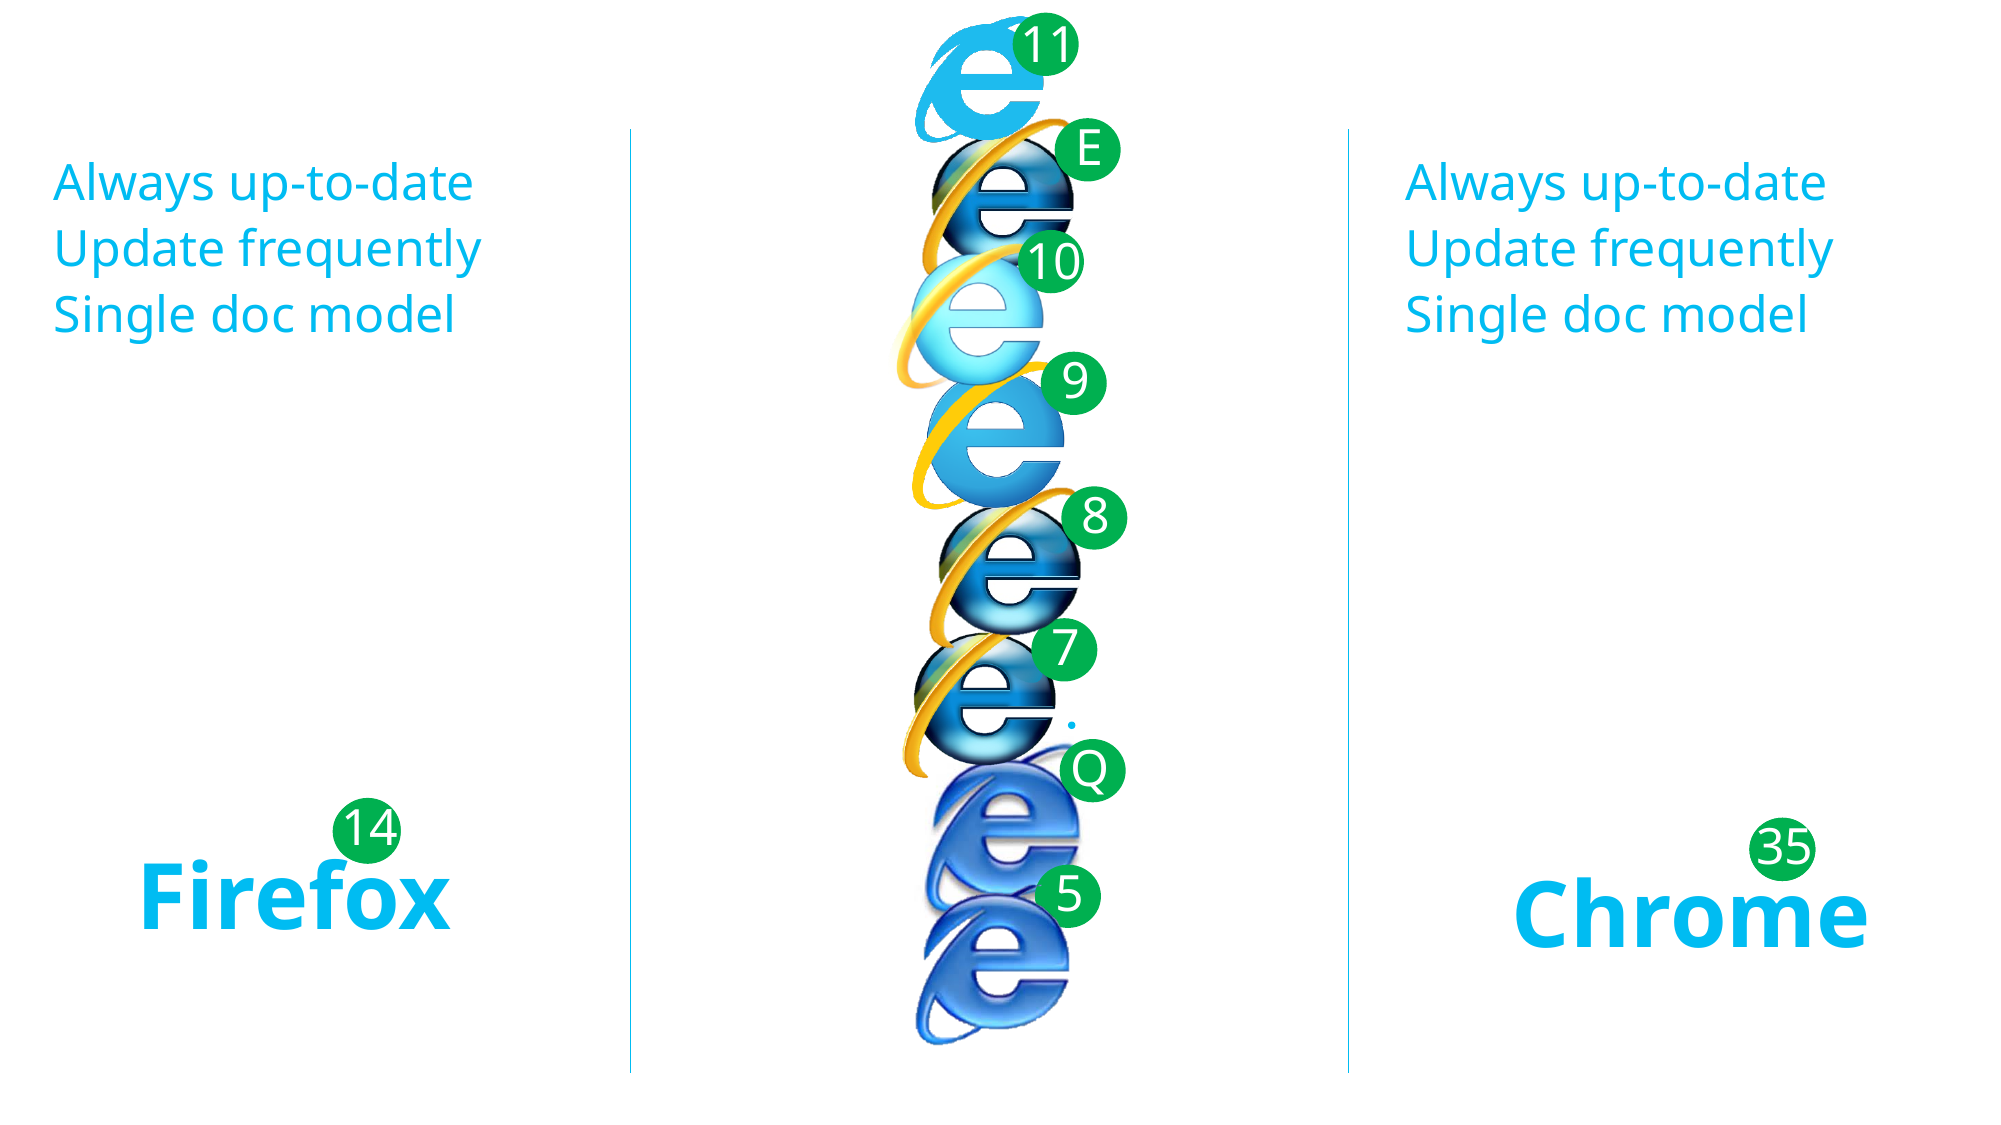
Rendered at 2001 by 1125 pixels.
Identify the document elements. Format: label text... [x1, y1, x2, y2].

text_box Firefox [106, 826, 490, 973]
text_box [893, 844, 1148, 1071]
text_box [1725, 797, 1848, 902]
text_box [901, 98, 1168, 286]
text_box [311, 777, 434, 882]
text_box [901, 331, 1154, 512]
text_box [914, 0, 1112, 143]
text_box Always up-to-date Update frequently Single doc model [23, 132, 512, 368]
text_box Always up-to-date Update frequently Single doc model [1375, 132, 1864, 368]
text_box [907, 466, 1174, 654]
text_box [903, 718, 1163, 937]
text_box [883, 598, 1144, 783]
text_box Chrome [1481, 844, 1919, 992]
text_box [885, 212, 1118, 400]
